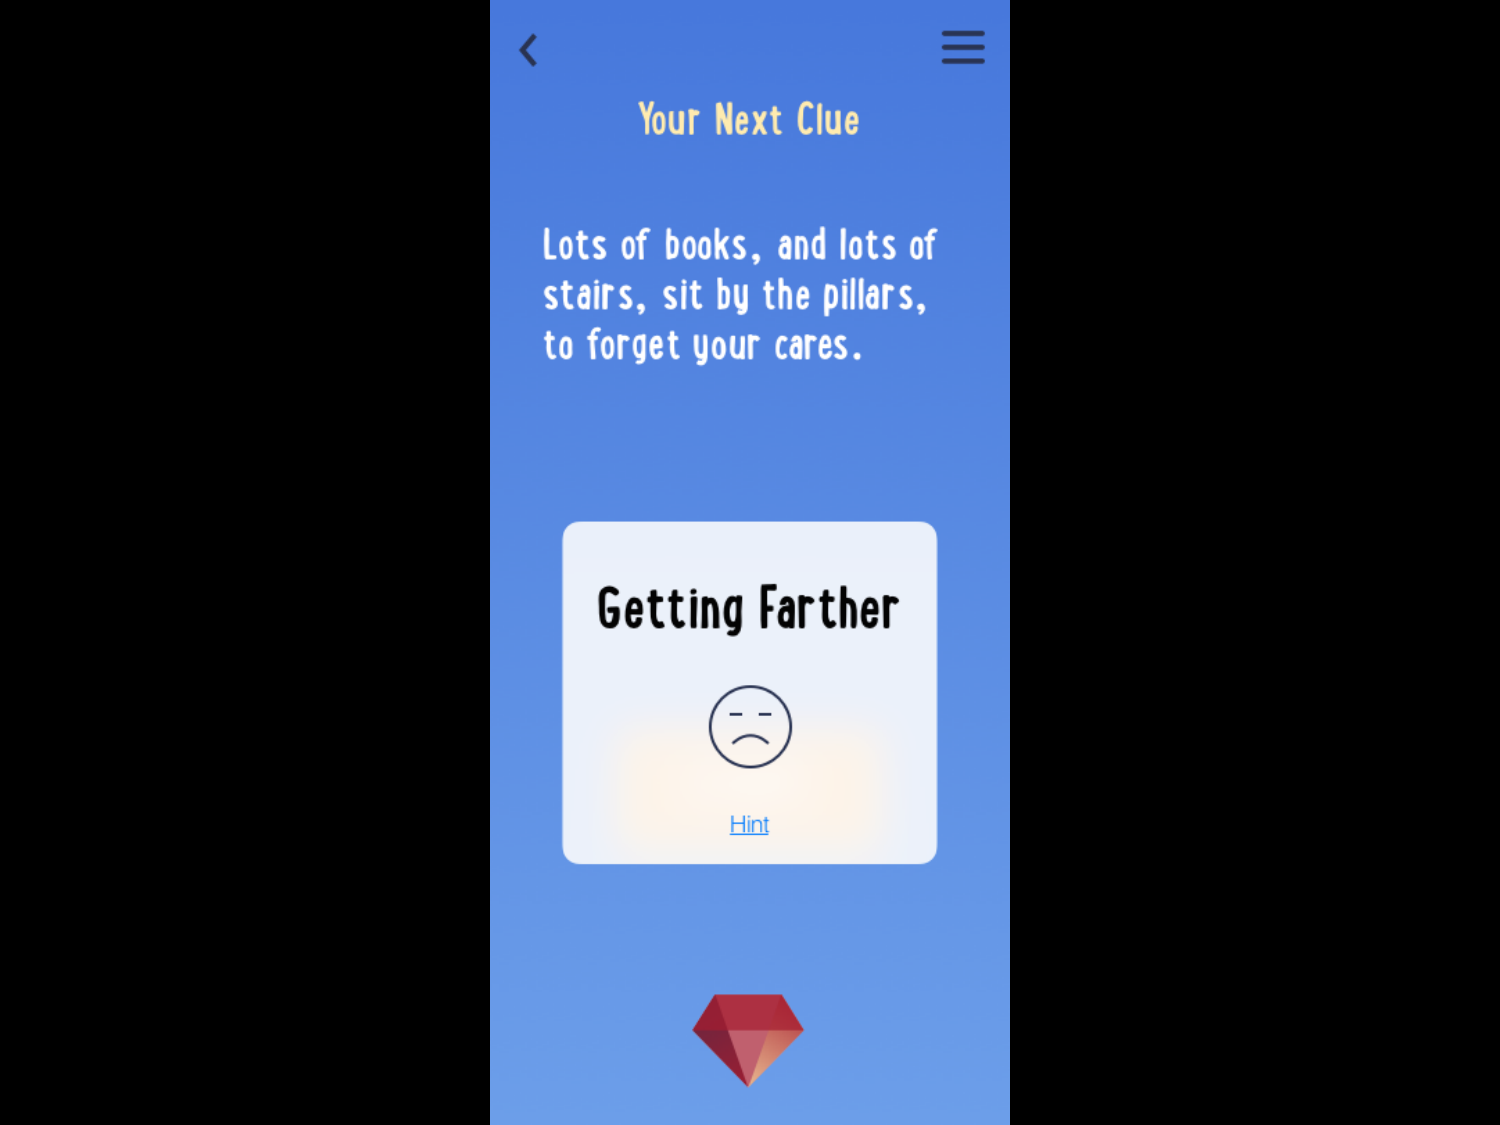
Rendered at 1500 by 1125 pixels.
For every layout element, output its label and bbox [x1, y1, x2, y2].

picture [489, 0, 1010, 1125]
